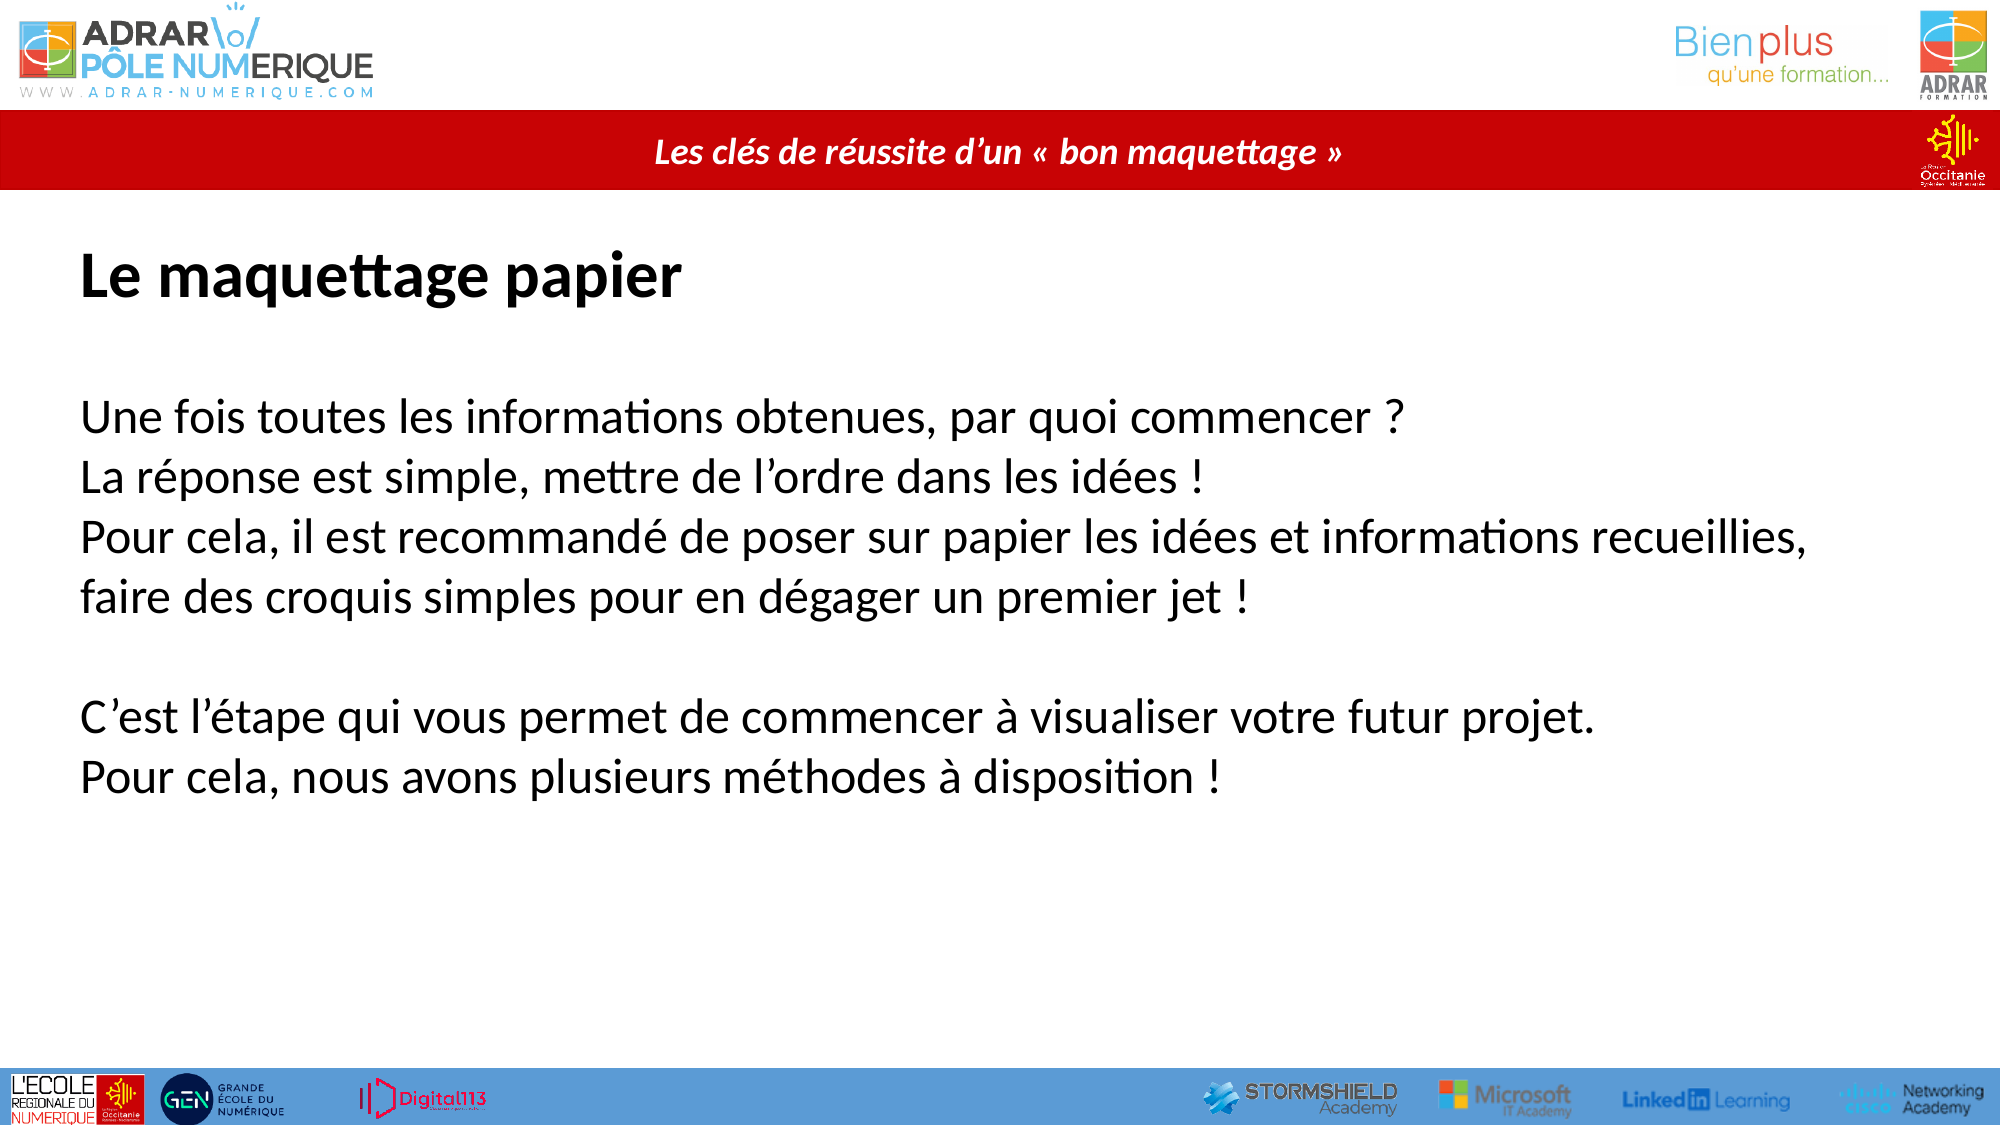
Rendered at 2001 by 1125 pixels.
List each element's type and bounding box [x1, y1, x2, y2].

text_box [0, 0, 2000, 1125]
